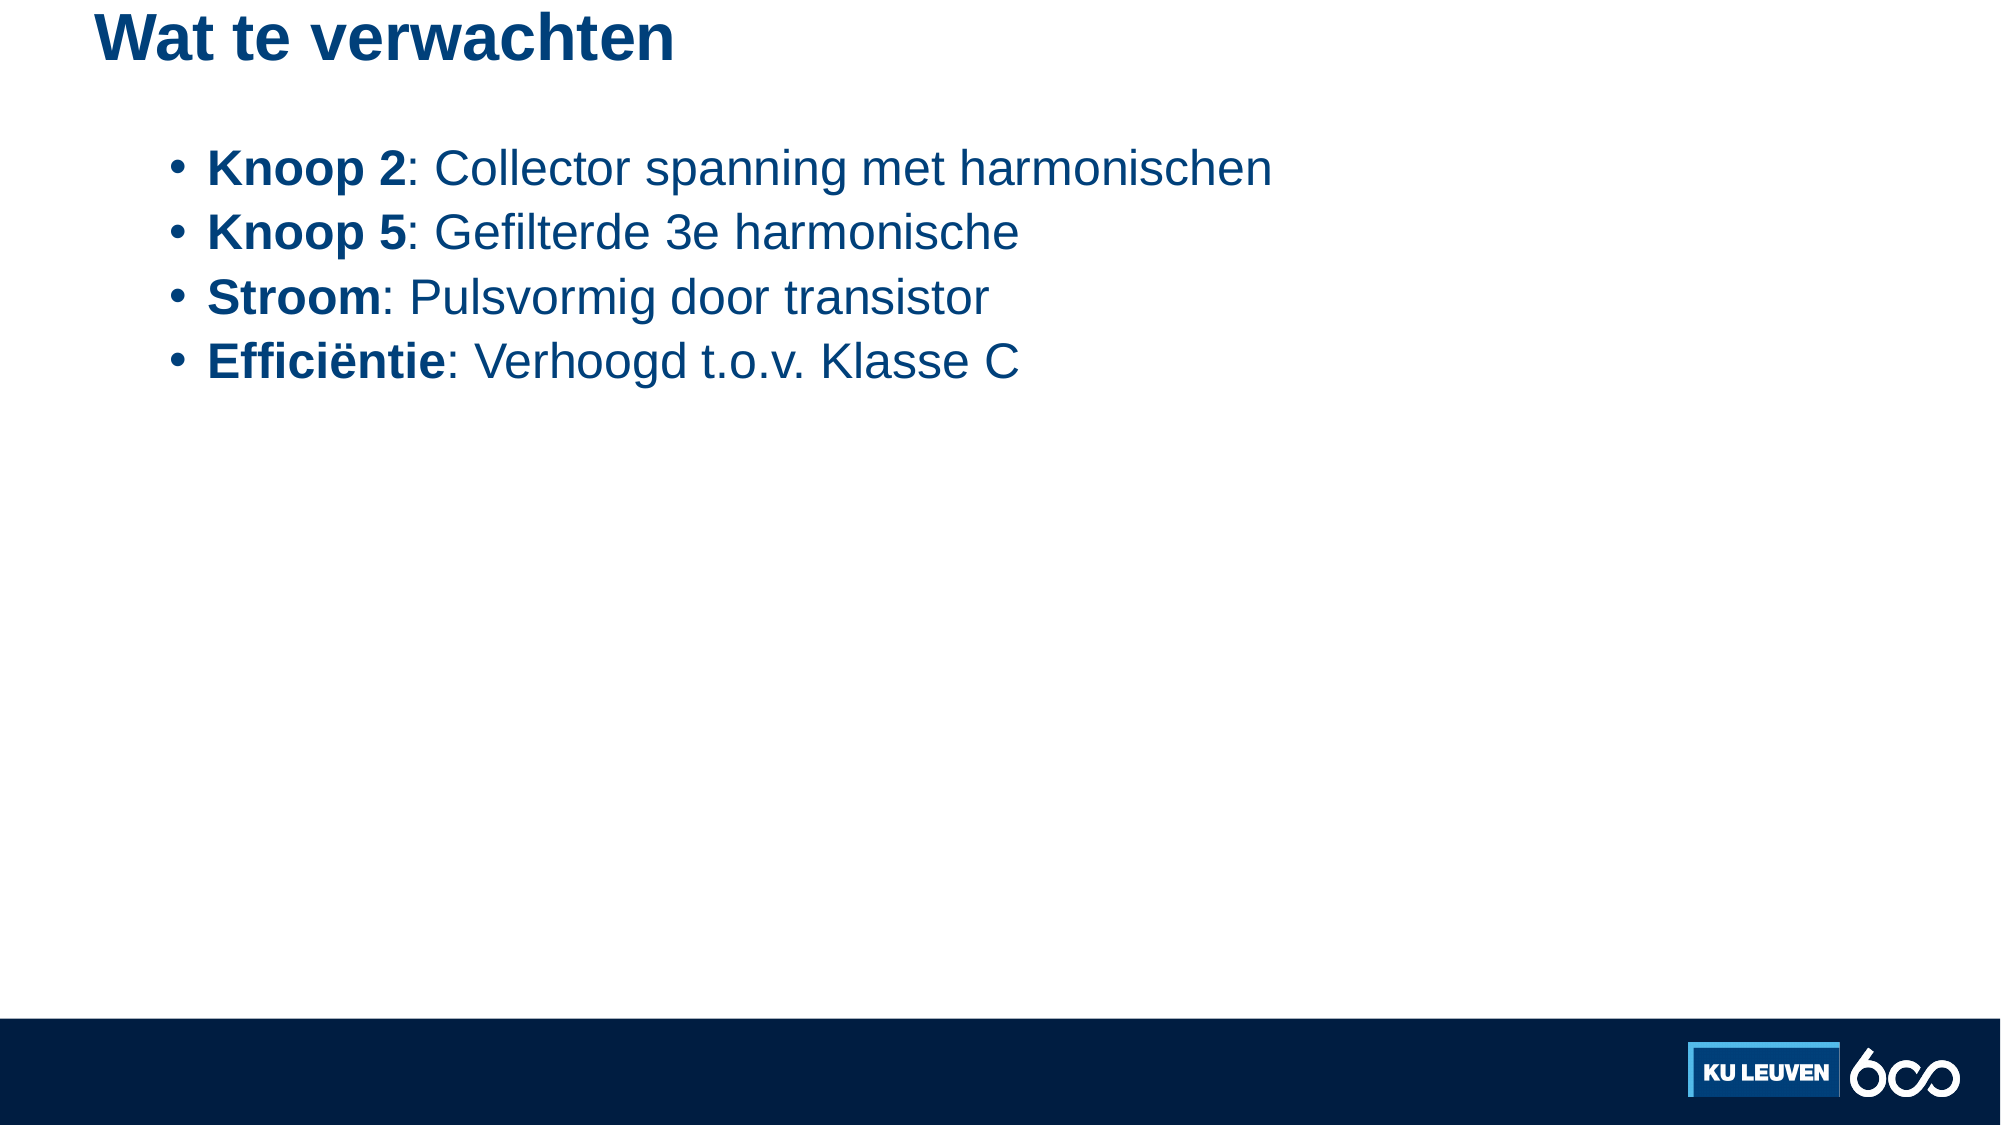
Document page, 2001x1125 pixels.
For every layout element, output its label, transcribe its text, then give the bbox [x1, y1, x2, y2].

title Wat te verwachten [94, 2, 1906, 110]
picture [1688, 1042, 1960, 1097]
list Knoop 2: Collector spanning met harmonischen Knoop 5: Gefilterde 3e harmonische Stroom: Pulsvormig door transistor Efficiëntie: Verhoogd t.o.v. Klasse C [94, 142, 1900, 781]
